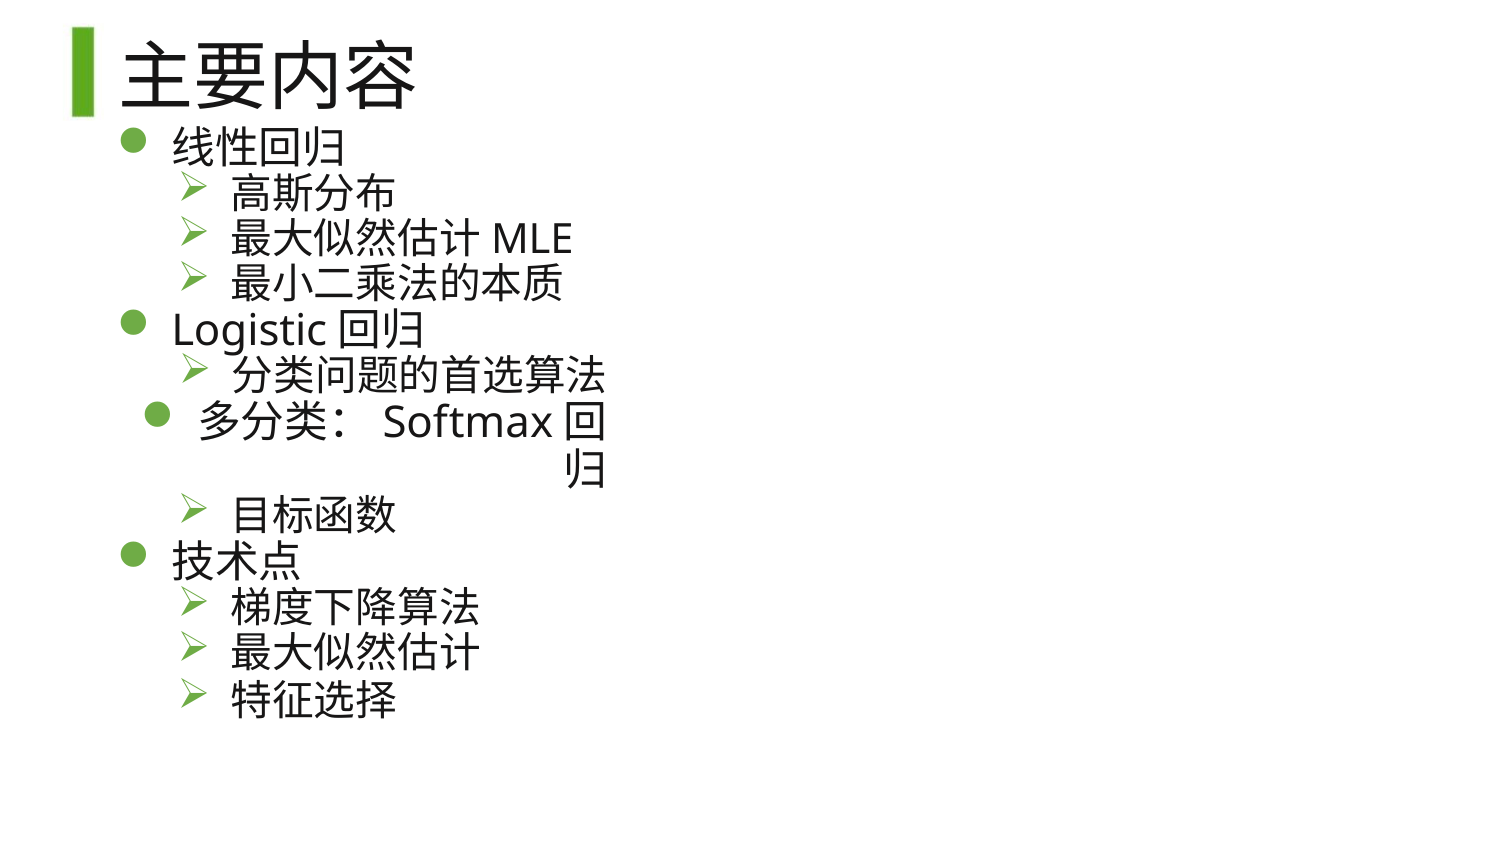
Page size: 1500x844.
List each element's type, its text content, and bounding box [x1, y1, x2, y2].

text_box 线性回归 高斯分布 最大似然估计MLE 最小二乘法的本质 Logistic回归 分类问题的首选算法 多分类：Softmax回归 目标函数 技术点 梯度下降算法 最大似然估计 特征选择 [115, 119, 609, 724]
title 主要内容 [116, 26, 421, 119]
picture [62, 23, 104, 121]
